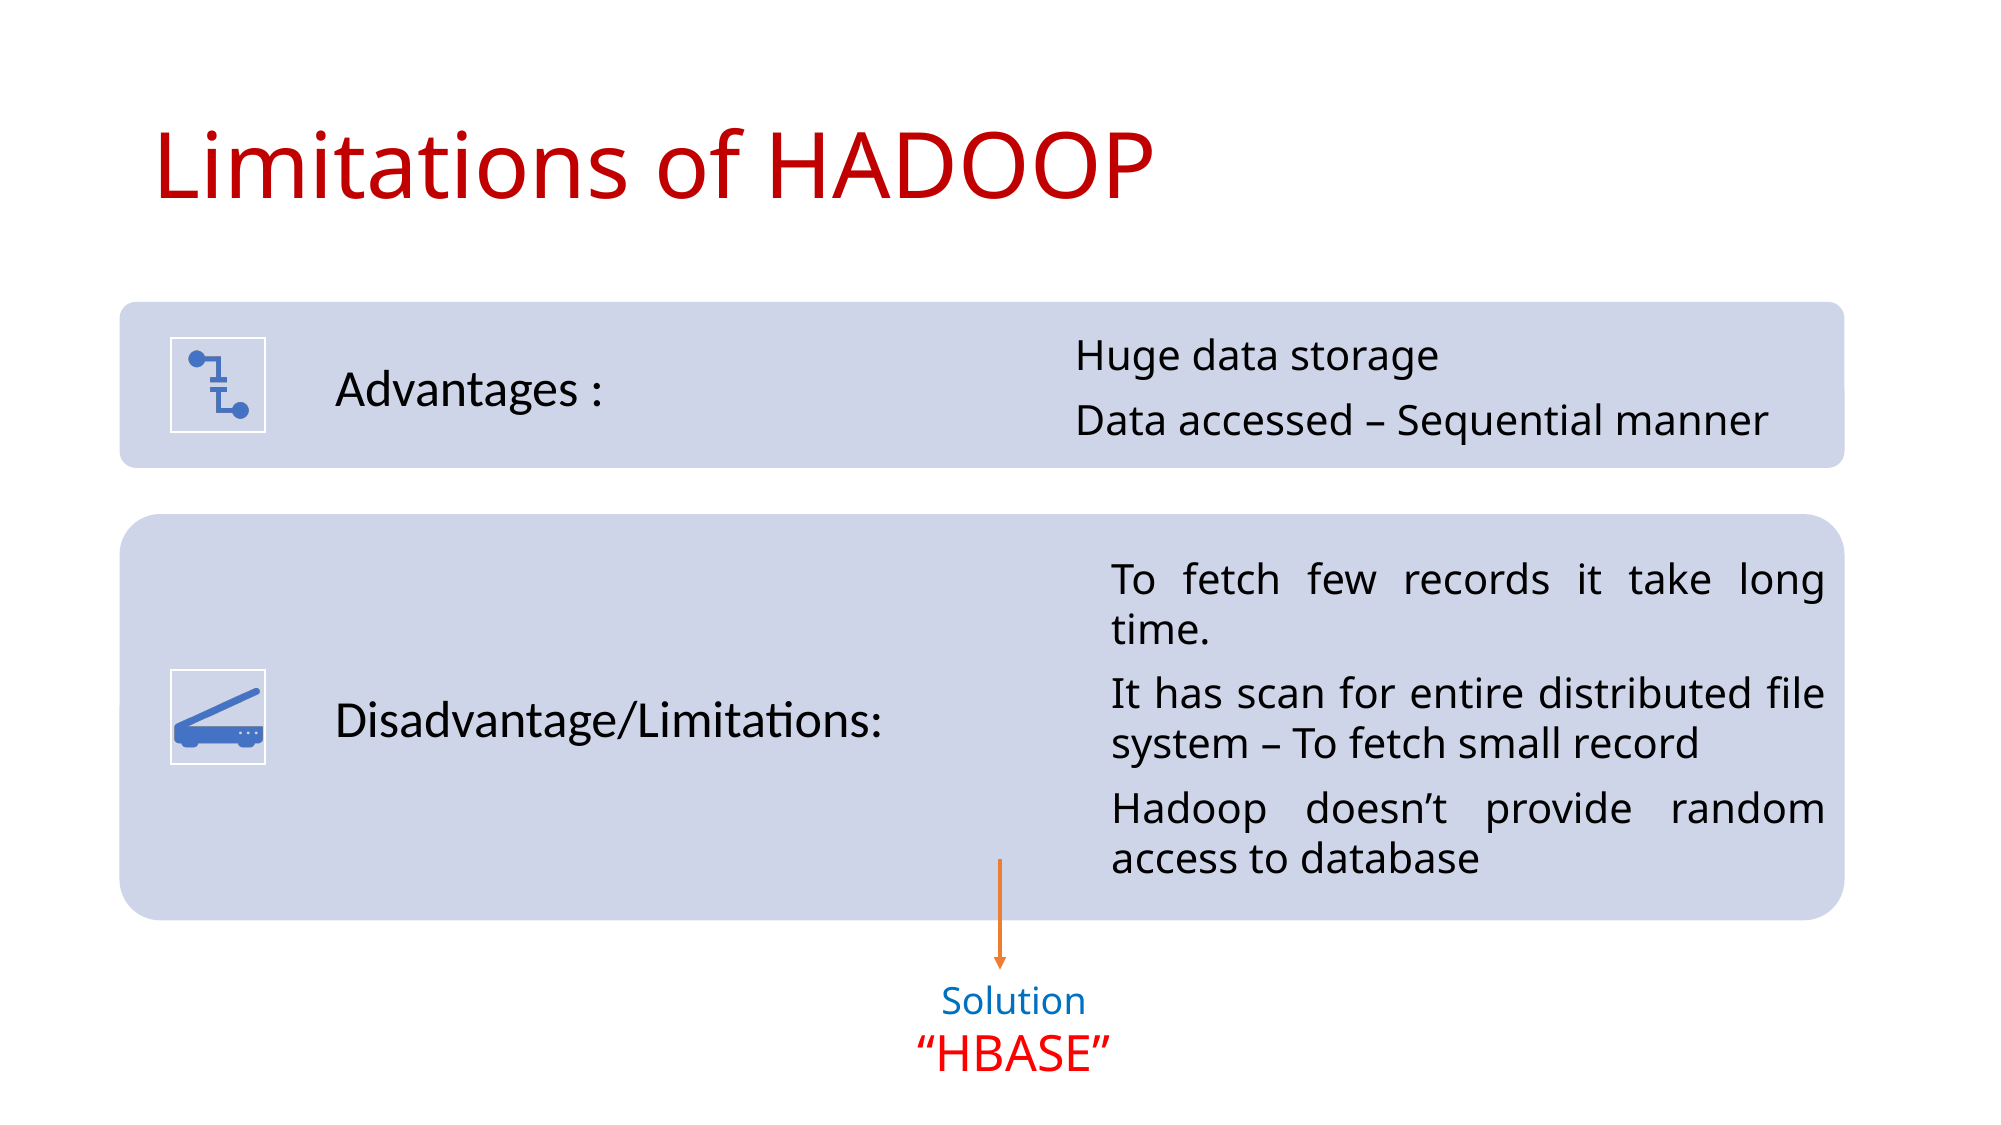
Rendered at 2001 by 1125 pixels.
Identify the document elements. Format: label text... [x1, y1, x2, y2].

title Limitations of HADOOP [137, 59, 1863, 278]
text_box Solution “HBASE” [782, 969, 1247, 1090]
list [137, 299, 1863, 922]
